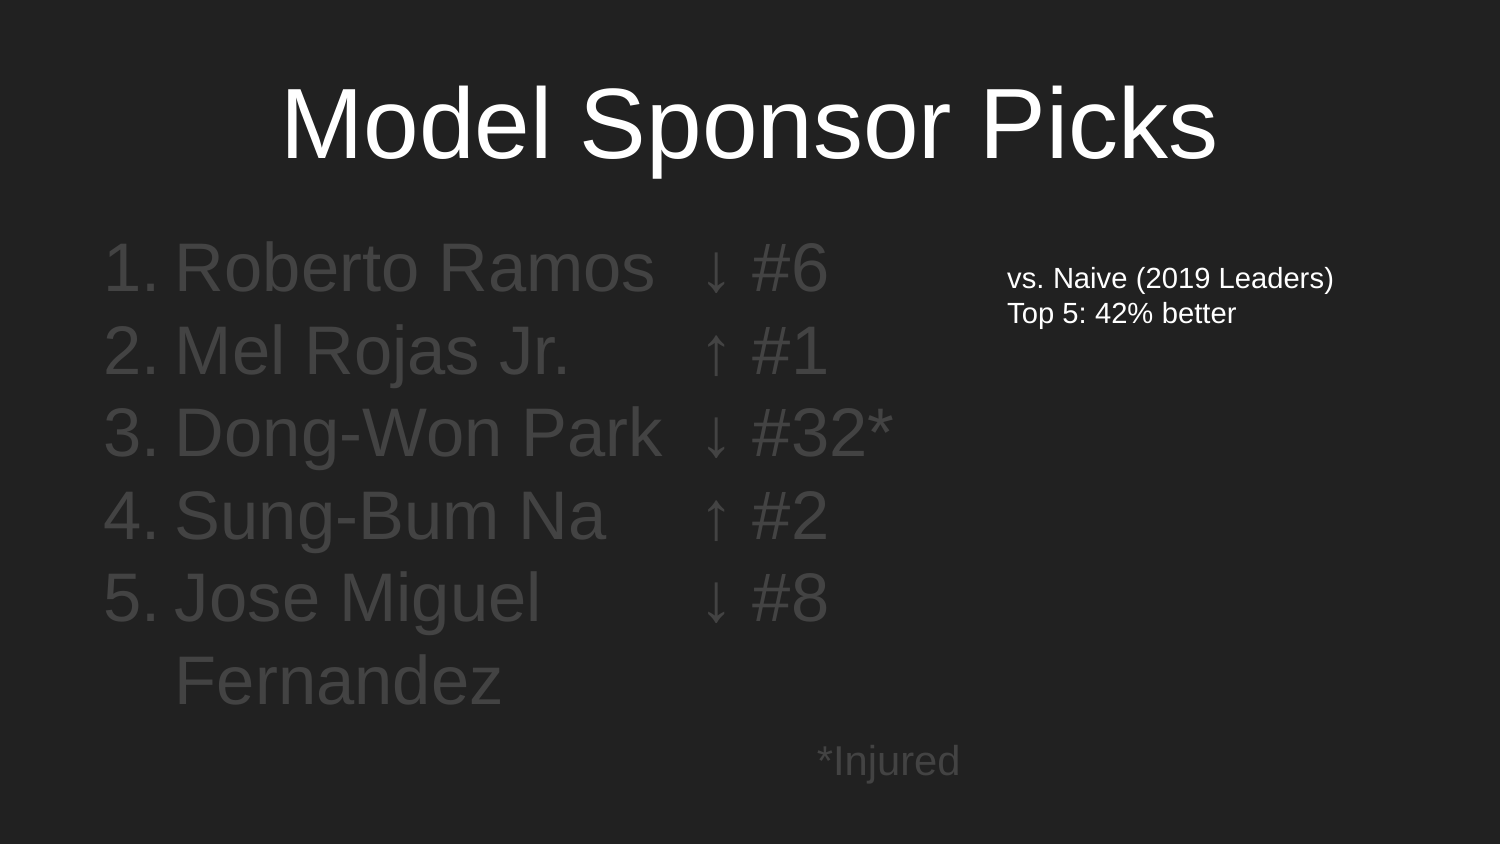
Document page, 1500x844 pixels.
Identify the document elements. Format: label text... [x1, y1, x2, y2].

text_box Model Sponsor Picks [41, 43, 1459, 209]
text_box vs. Naive (2019 Leaders) Top 5: 42% better [992, 244, 1427, 372]
text_box ↓ #6 ↑ #1 ↓ #32* ↑ #2 ↓ #8 [684, 208, 1284, 686]
text_box Roberto Ramos Mel Rojas Jr. Dong-Won Park Sung-Bum Na Jose Miguel Fernandez [84, 208, 685, 731]
text_box *Injured [801, 719, 985, 800]
